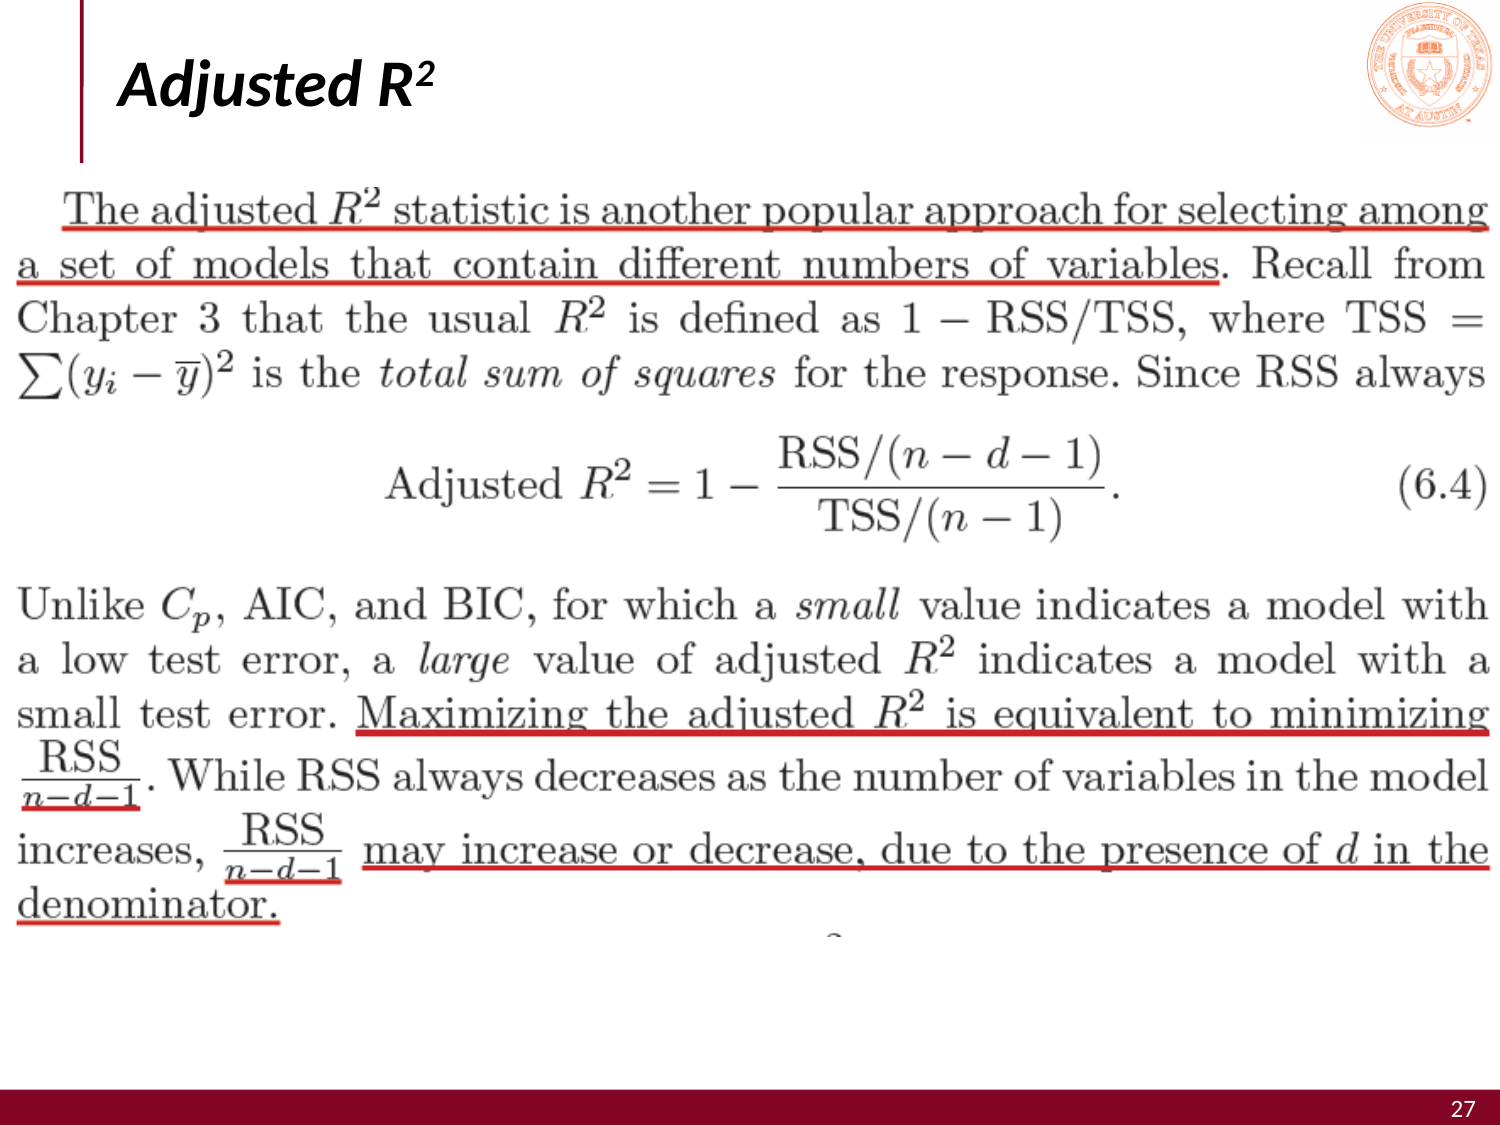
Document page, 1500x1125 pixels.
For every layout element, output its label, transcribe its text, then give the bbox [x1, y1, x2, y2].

picture [0, 187, 1500, 401]
picture [1360, 0, 1498, 140]
picture [0, 421, 1500, 937]
slide_number 27 [1141, 1077, 1492, 1125]
title Adjusted R2 [103, 37, 1400, 122]
